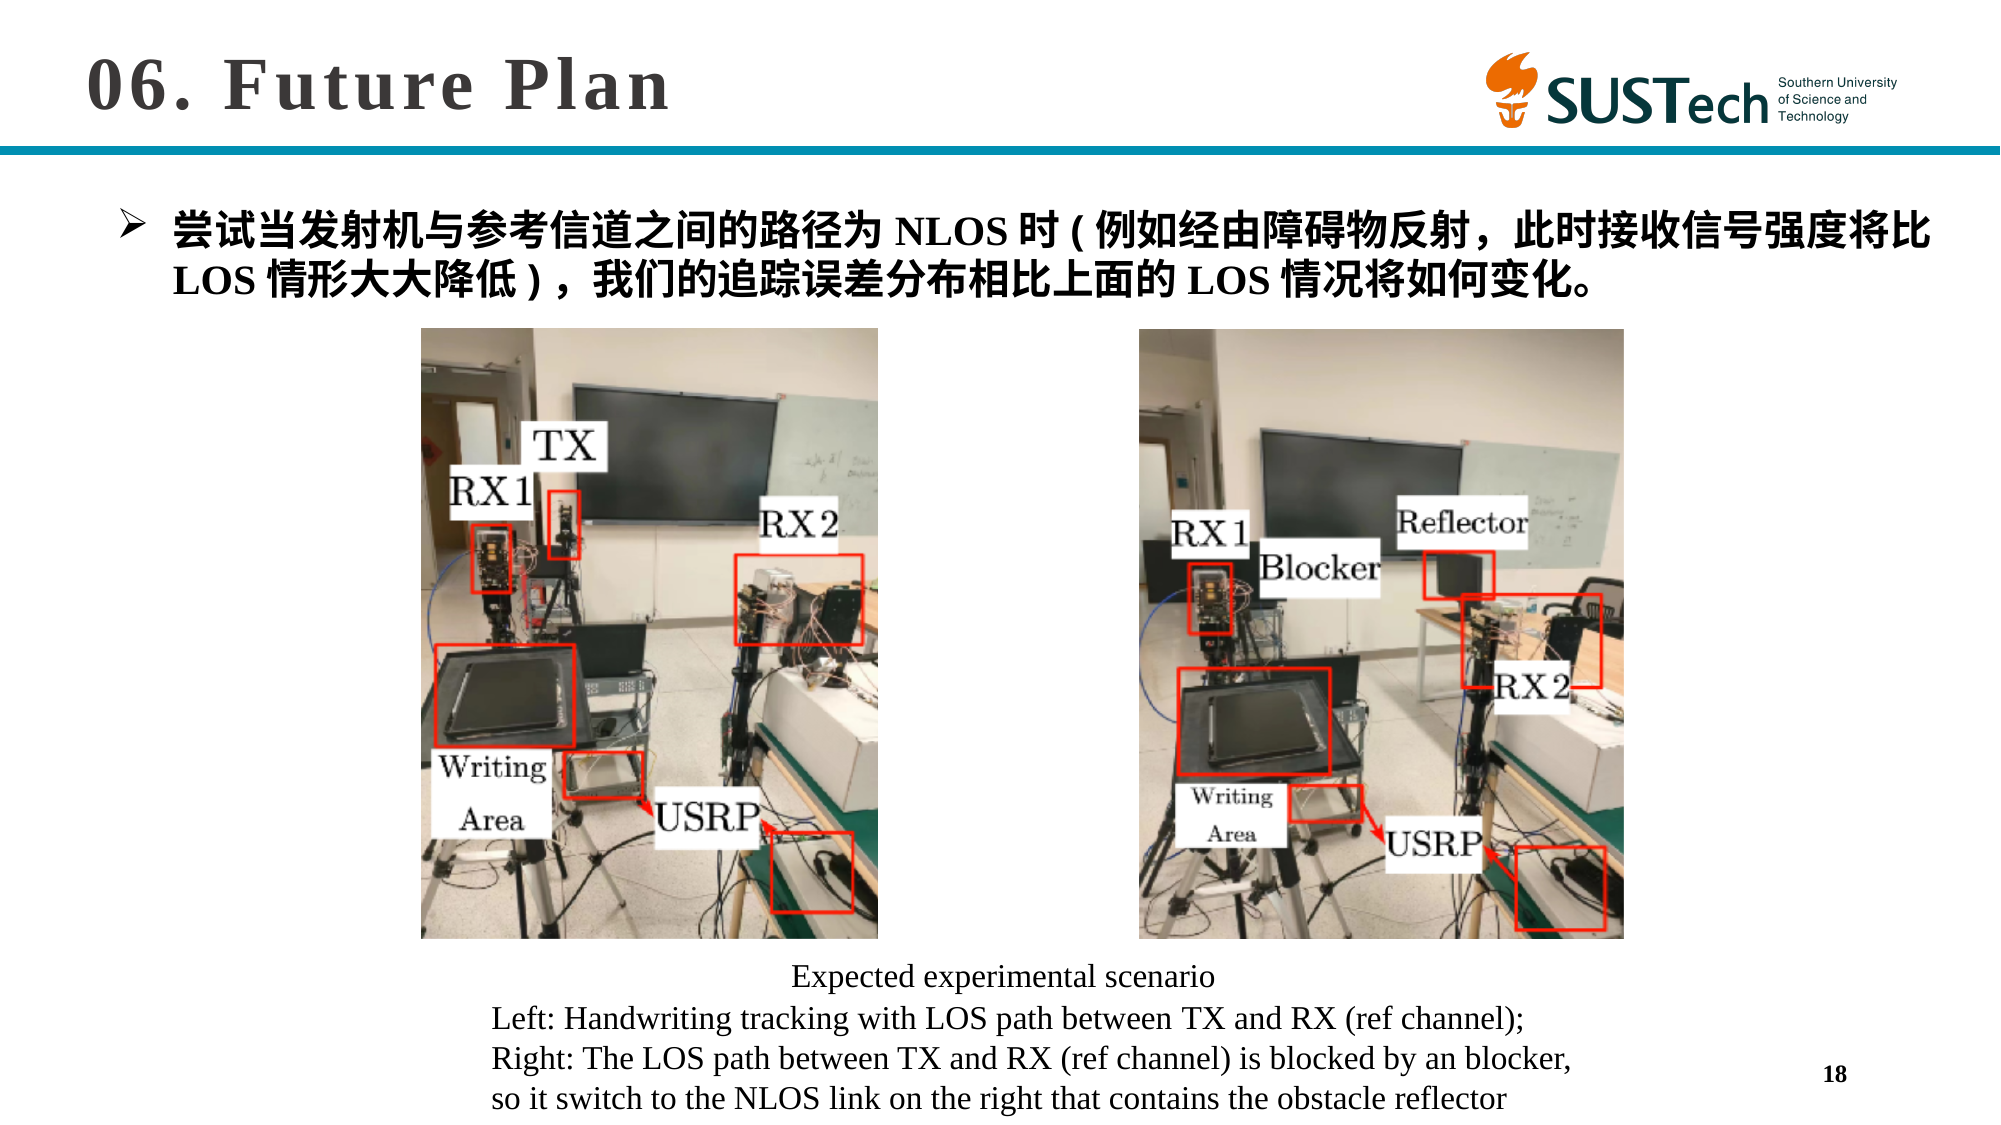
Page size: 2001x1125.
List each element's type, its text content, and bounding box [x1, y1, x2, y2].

text_box 尝试当发射机与参考信道之间的路径为NLOS时(例如经由障碍物反射，此时接收信号强度将比LOS情形大大降低)，我们的追踪误差分布相比上面的LOS情况将如何变化。 [101, 195, 1957, 361]
picture [1486, 52, 1897, 129]
picture [1139, 329, 1624, 939]
picture [421, 328, 878, 940]
text_box Expected experimental scenario [776, 946, 1779, 1002]
text_box 06. Future Plan [71, 27, 686, 132]
text_box Left: Handwriting tracking with LOS path between TX and RX (ref channel); Right: The LOS path between TX and RX (ref channel) is blocked by an blocker, so it switch to the NLOS link on the right that contains the obstacle reflector [476, 988, 1610, 1124]
slide_number 18 [1610, 1042, 1863, 1103]
